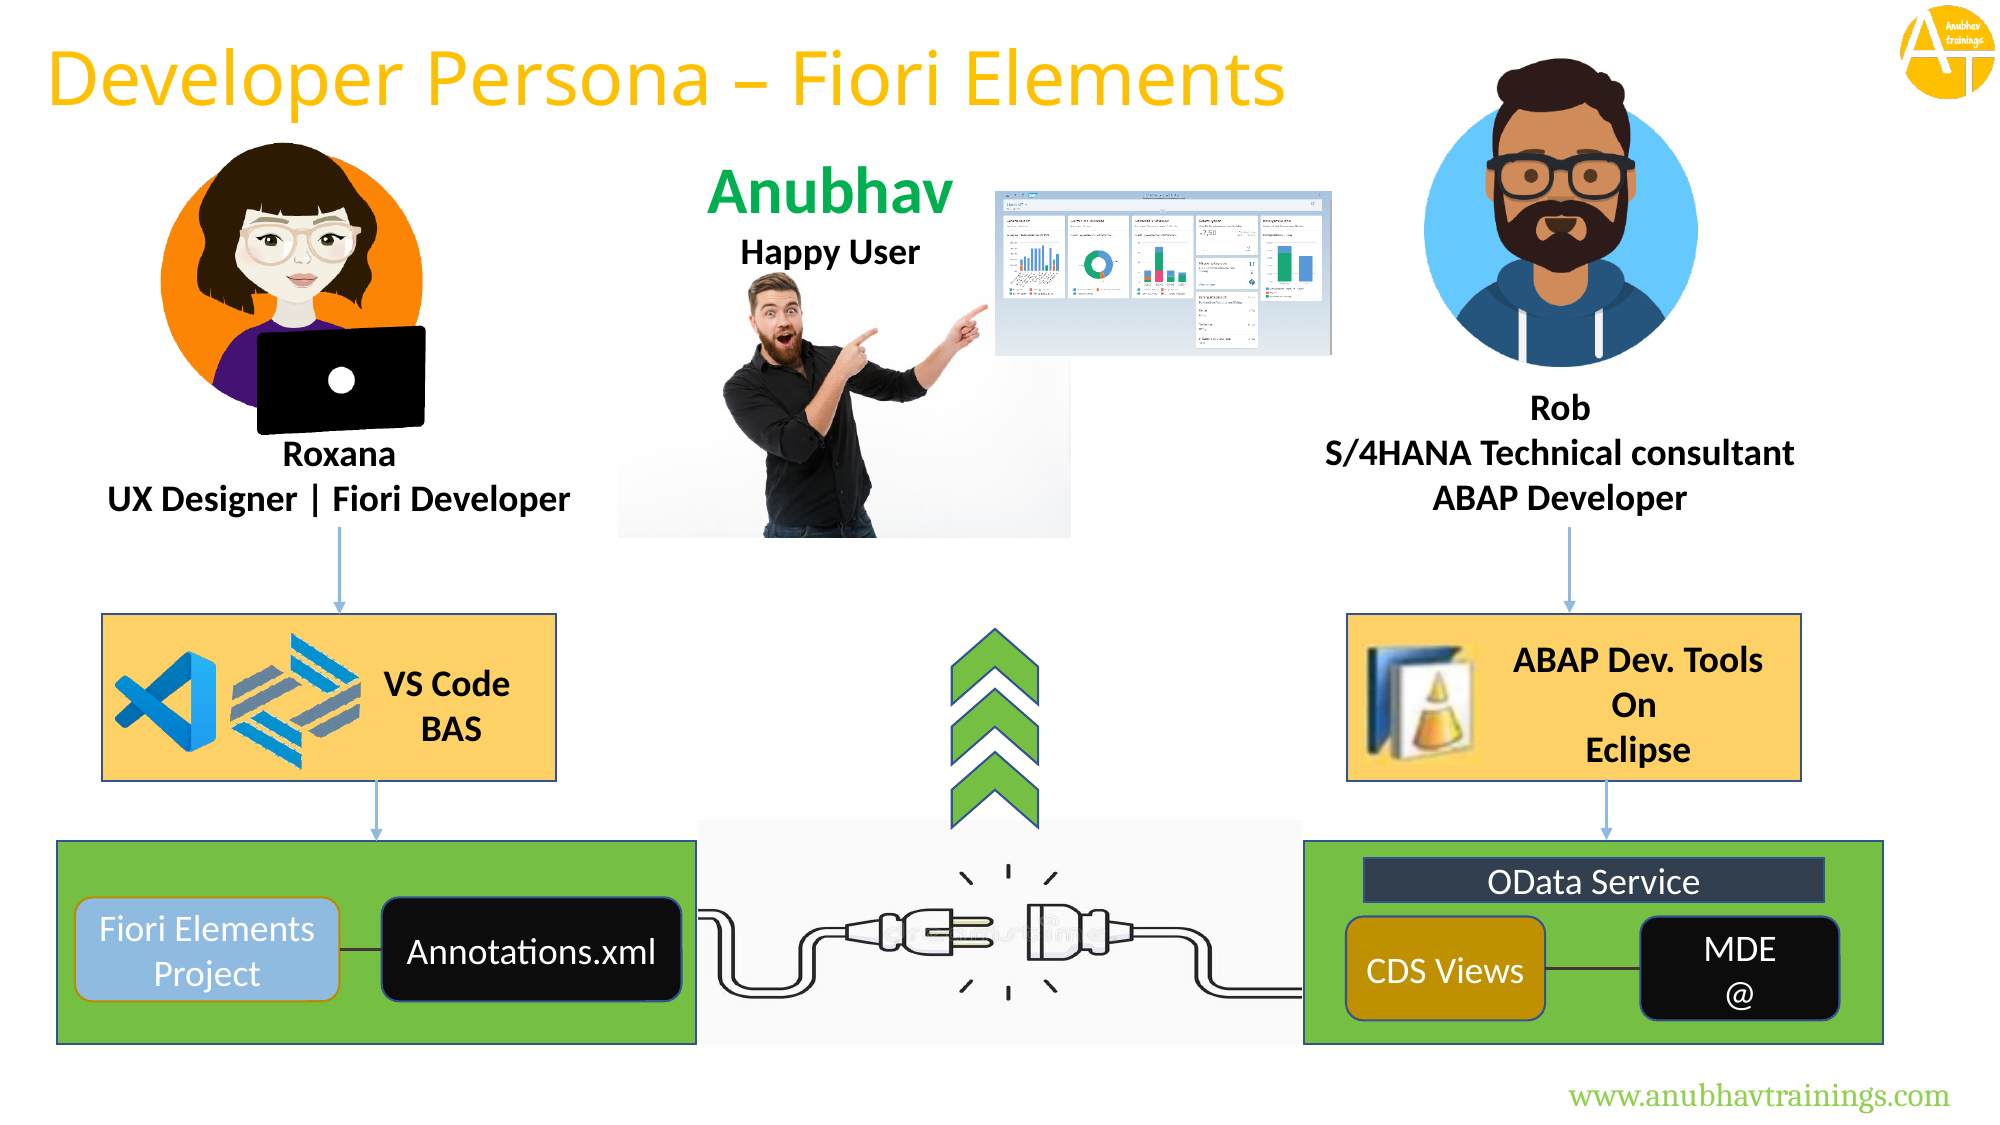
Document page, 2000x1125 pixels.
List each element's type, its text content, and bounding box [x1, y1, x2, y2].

text_box OData Service [1363, 858, 1825, 902]
picture [697, 820, 1302, 1045]
picture [1409, 48, 1711, 368]
text_box Annotations.xml [381, 897, 682, 1002]
text_box VS Code BAS [415, 651, 552, 757]
text_box Fiori Elements Project [74, 897, 340, 1002]
picture [115, 614, 412, 782]
text_box ABAP Dev. Tools On Eclipse [1492, 627, 1785, 778]
text_box Anubhav Happy User [551, 139, 1110, 280]
text_box Developer Persona – Fiori Elements [24, 16, 1824, 134]
picture [137, 131, 452, 447]
text_box Roxana UX Designer | Fiori Developer [60, 421, 613, 527]
text_box [57, 841, 692, 1044]
picture [1891, 0, 2000, 107]
picture [618, 191, 1332, 538]
text_box [102, 614, 196, 782]
text_box [951, 628, 1039, 705]
text_box [1346, 614, 1801, 782]
picture [1363, 644, 1480, 765]
text_box [1306, 841, 1884, 1044]
text_box Rob S/4HANA Technical consultant ABAP Developer [1281, 375, 1840, 526]
text_box MDE @ [1640, 916, 1840, 1021]
text_box [951, 752, 1039, 819]
text_box CDS Views [1345, 916, 1546, 1021]
text_box www.anubhavtrainings.com [1554, 1065, 2000, 1121]
text_box [951, 688, 1039, 765]
text_box [412, 614, 557, 782]
